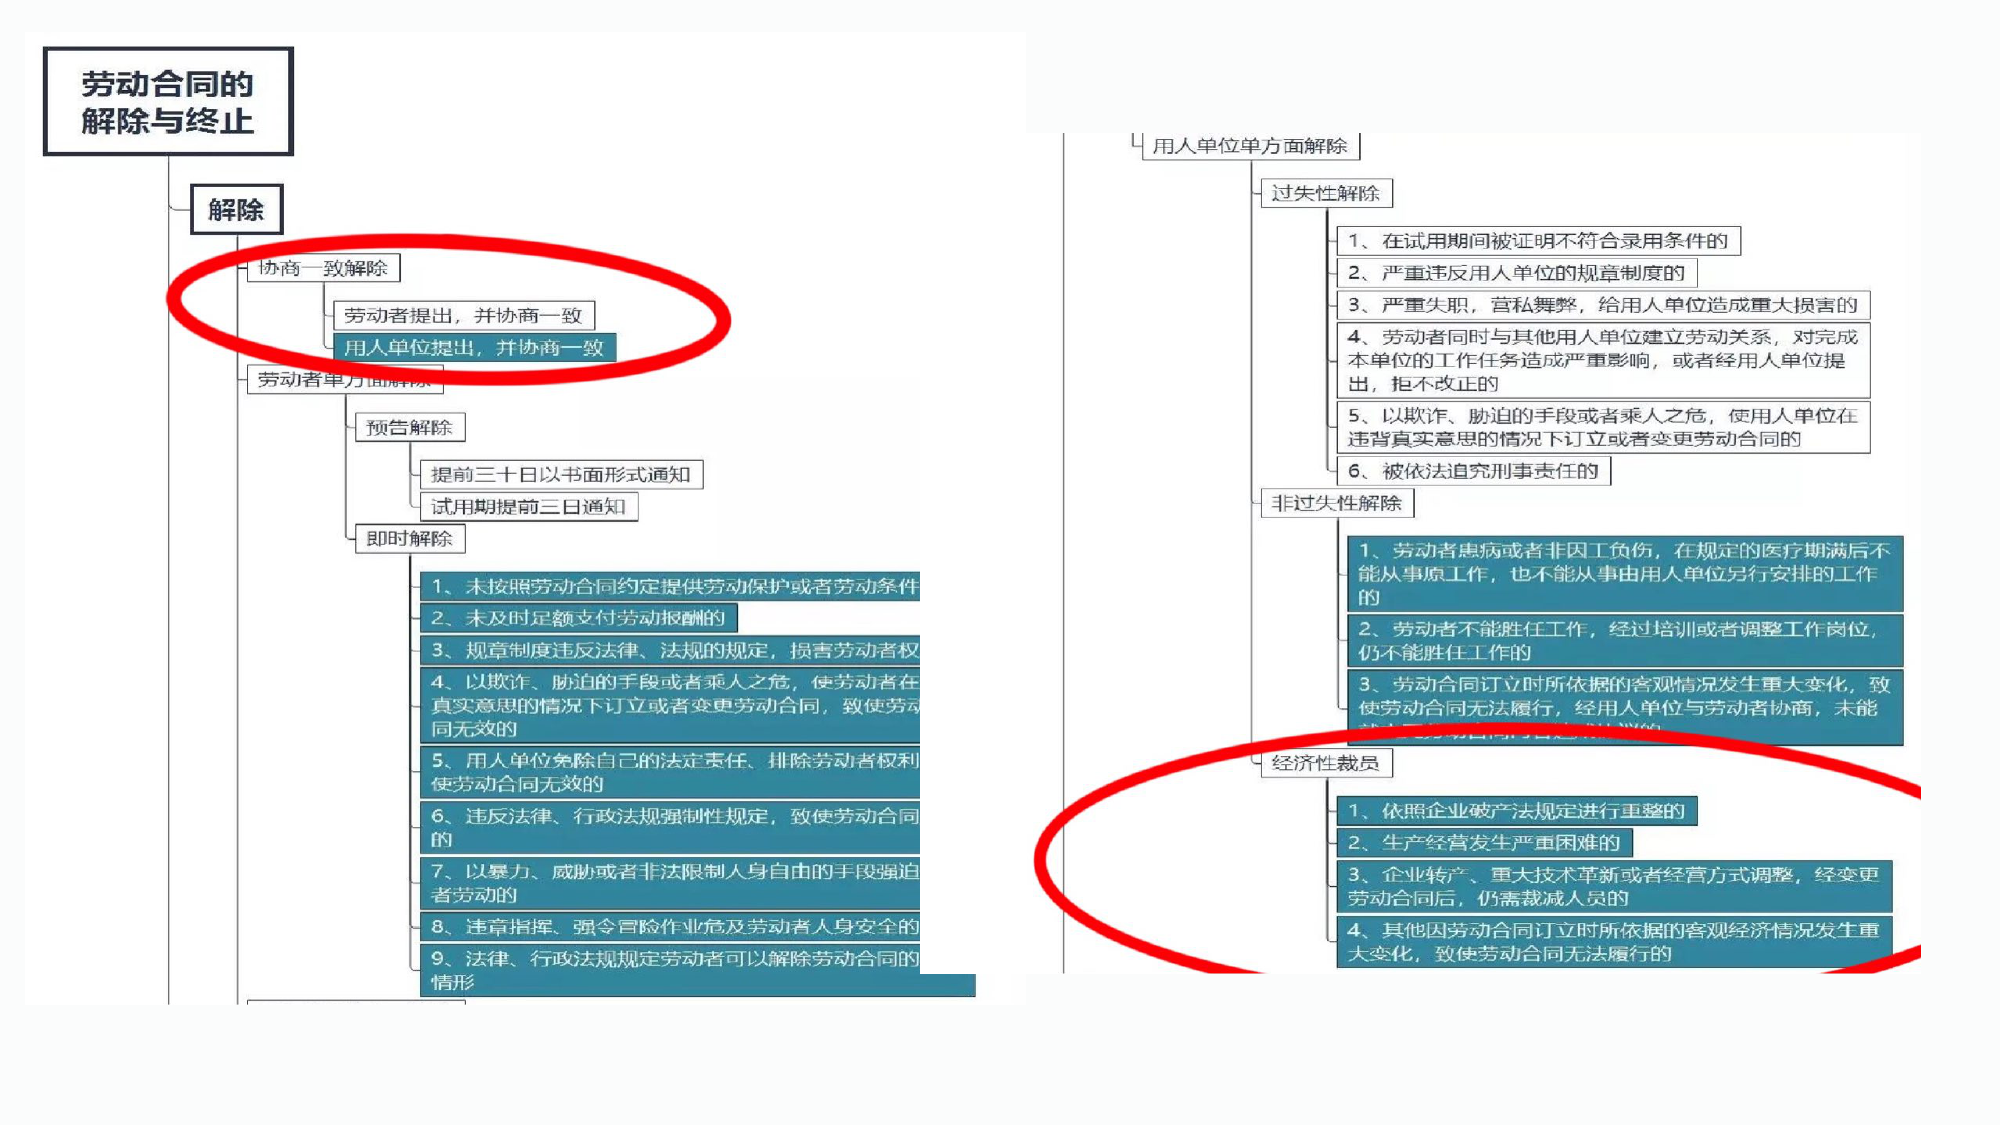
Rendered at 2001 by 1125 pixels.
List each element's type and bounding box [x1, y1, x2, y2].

picture [25, 32, 1921, 1005]
